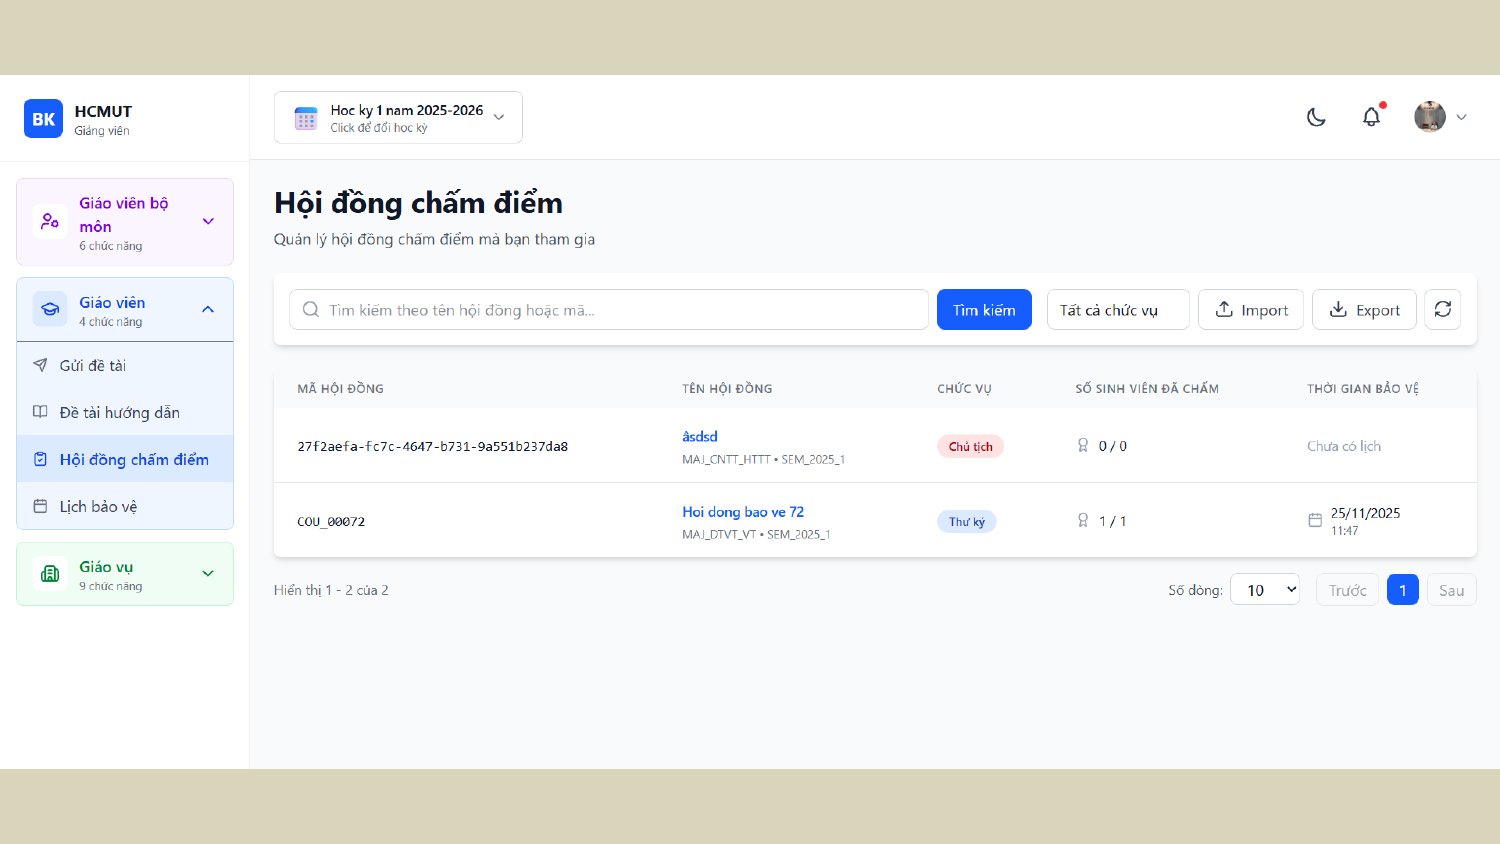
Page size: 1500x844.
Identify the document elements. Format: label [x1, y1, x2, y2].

picture [0, 75, 1500, 769]
